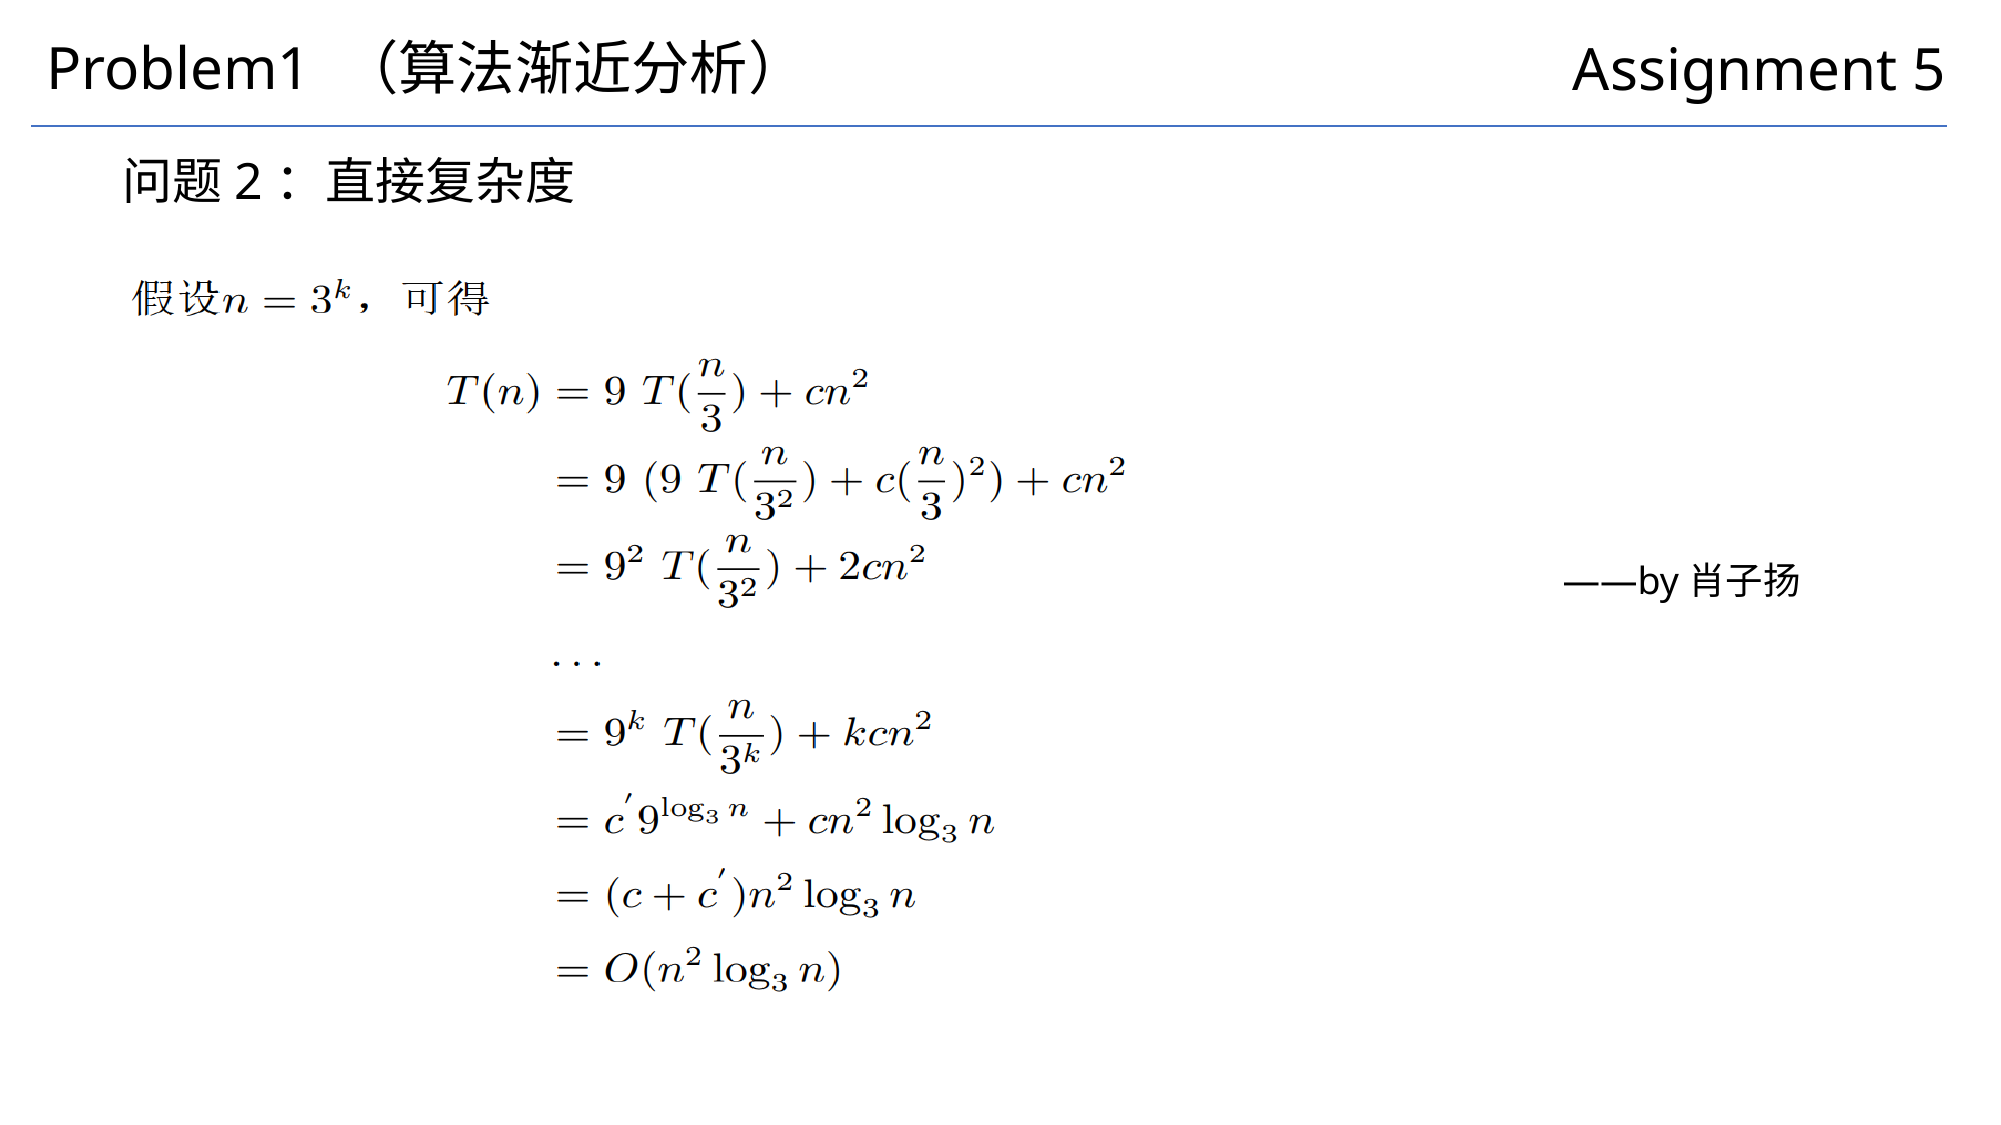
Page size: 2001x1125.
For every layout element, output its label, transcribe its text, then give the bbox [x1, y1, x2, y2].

text_box Problem1 （算法渐近分析） [31, 23, 822, 109]
picture [107, 265, 1246, 1030]
text_box Assignment 5 [1558, 24, 1961, 109]
text_box ——by肖子扬 [1547, 550, 1816, 610]
